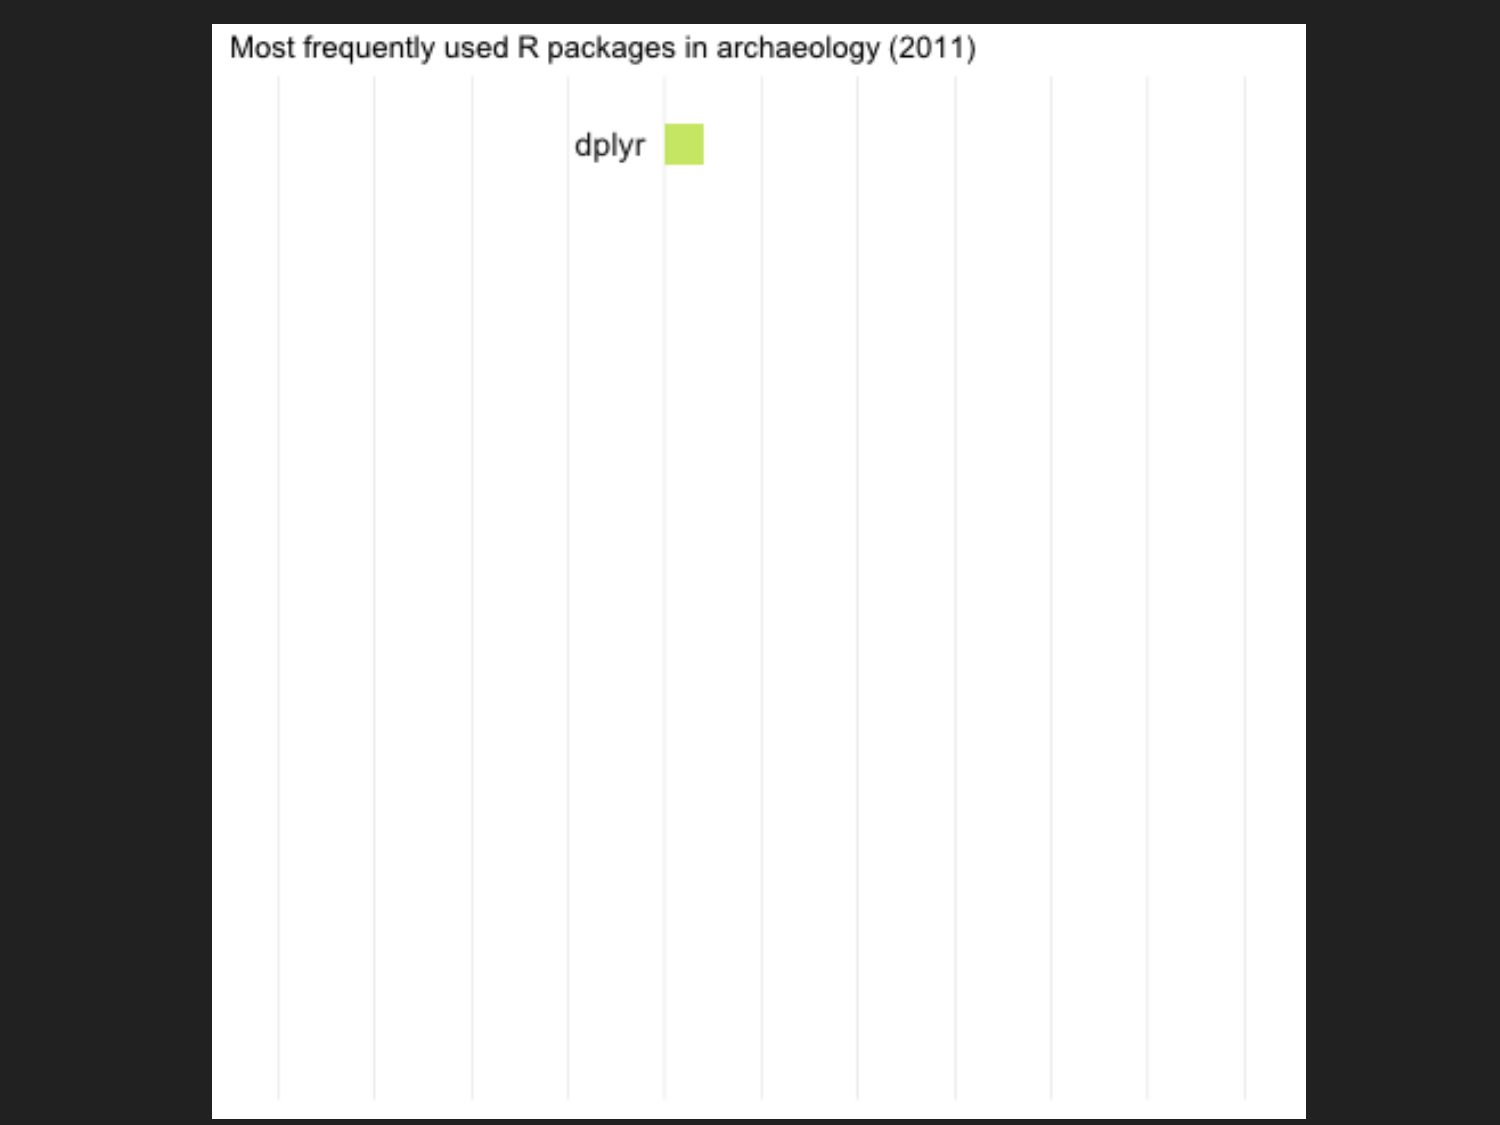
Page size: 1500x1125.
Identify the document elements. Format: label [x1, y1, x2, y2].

picture [211, 24, 1307, 1119]
